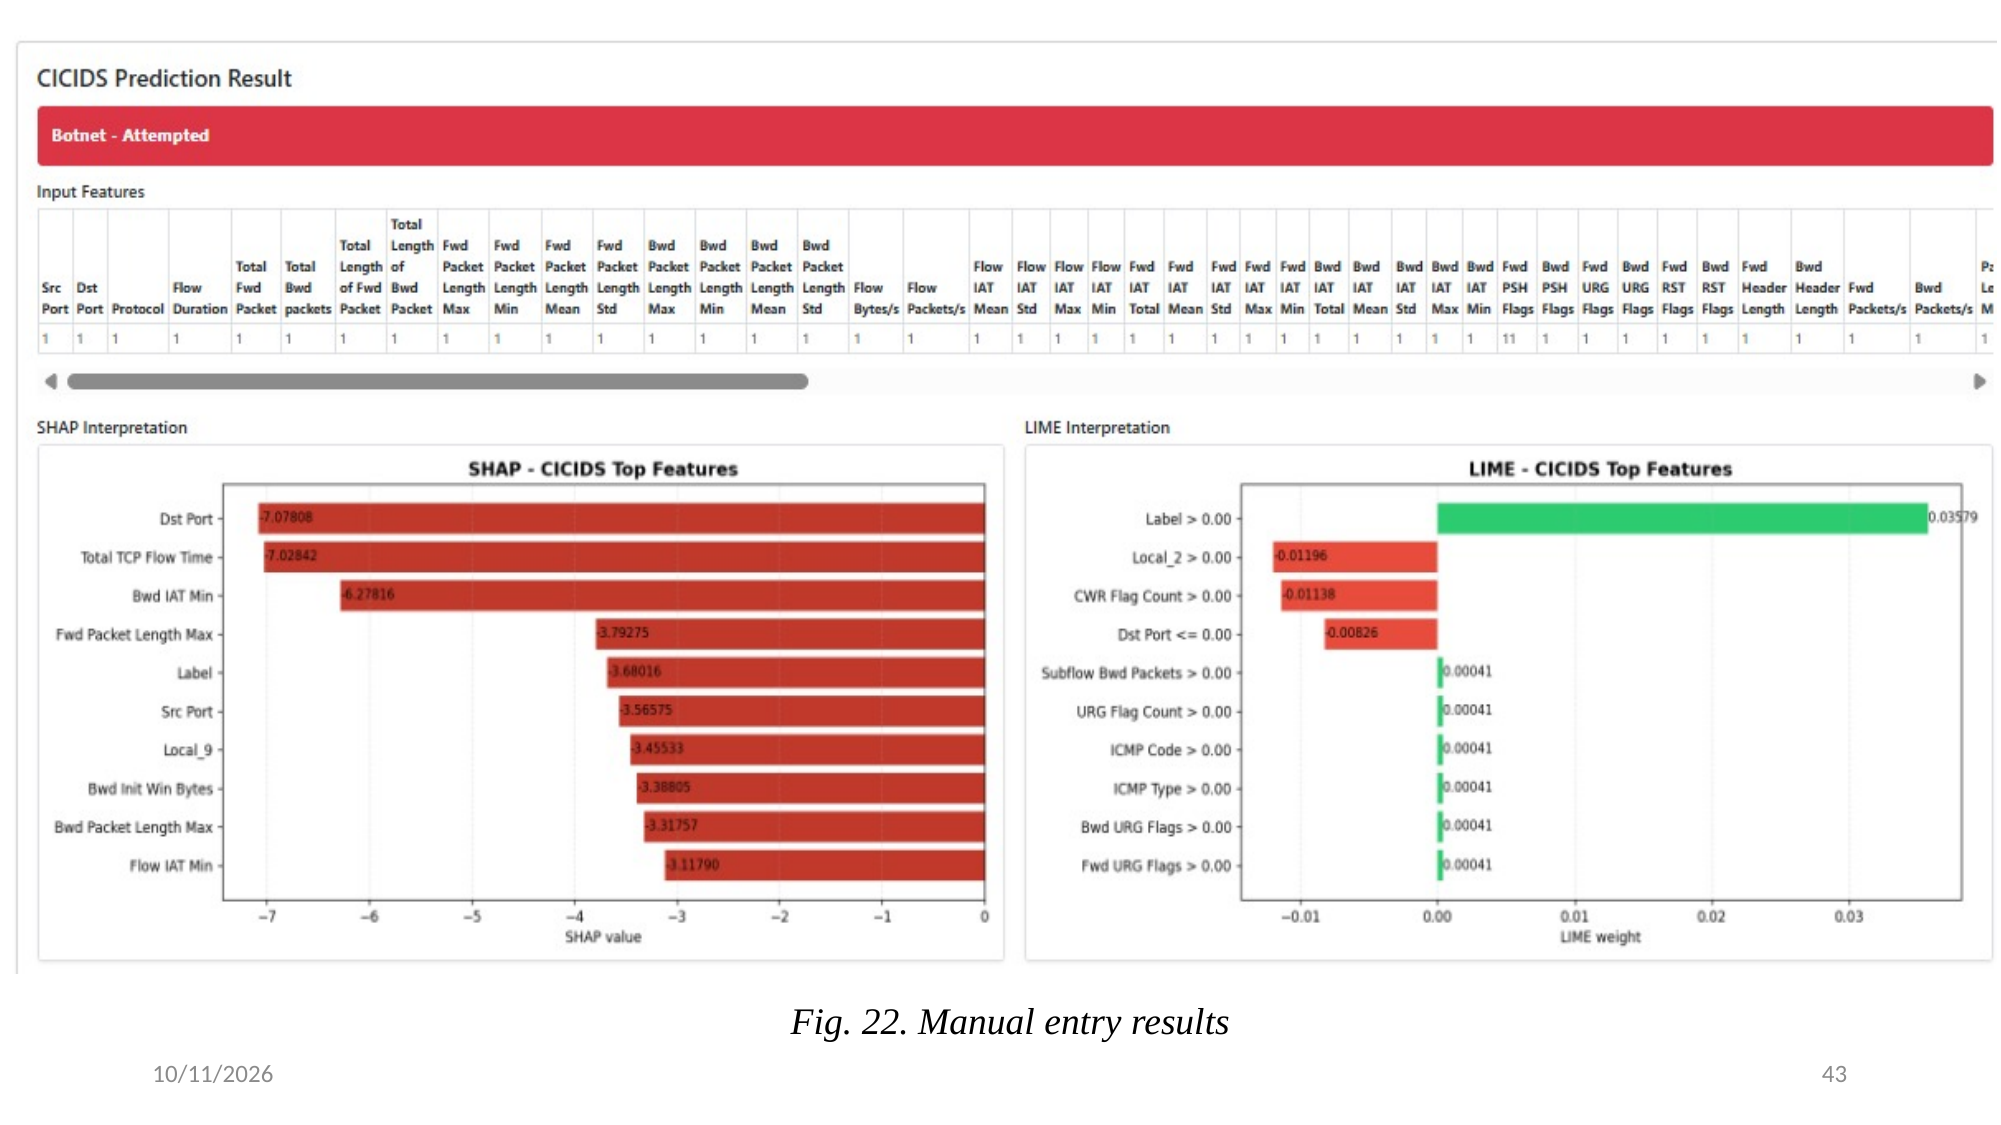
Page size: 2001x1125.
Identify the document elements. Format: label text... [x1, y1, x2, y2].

text_box Fig. 22. Manual entry results [775, 989, 1776, 1095]
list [0, 22, 1997, 974]
slide_number 43 [1412, 1042, 1863, 1103]
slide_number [137, 1042, 588, 1103]
